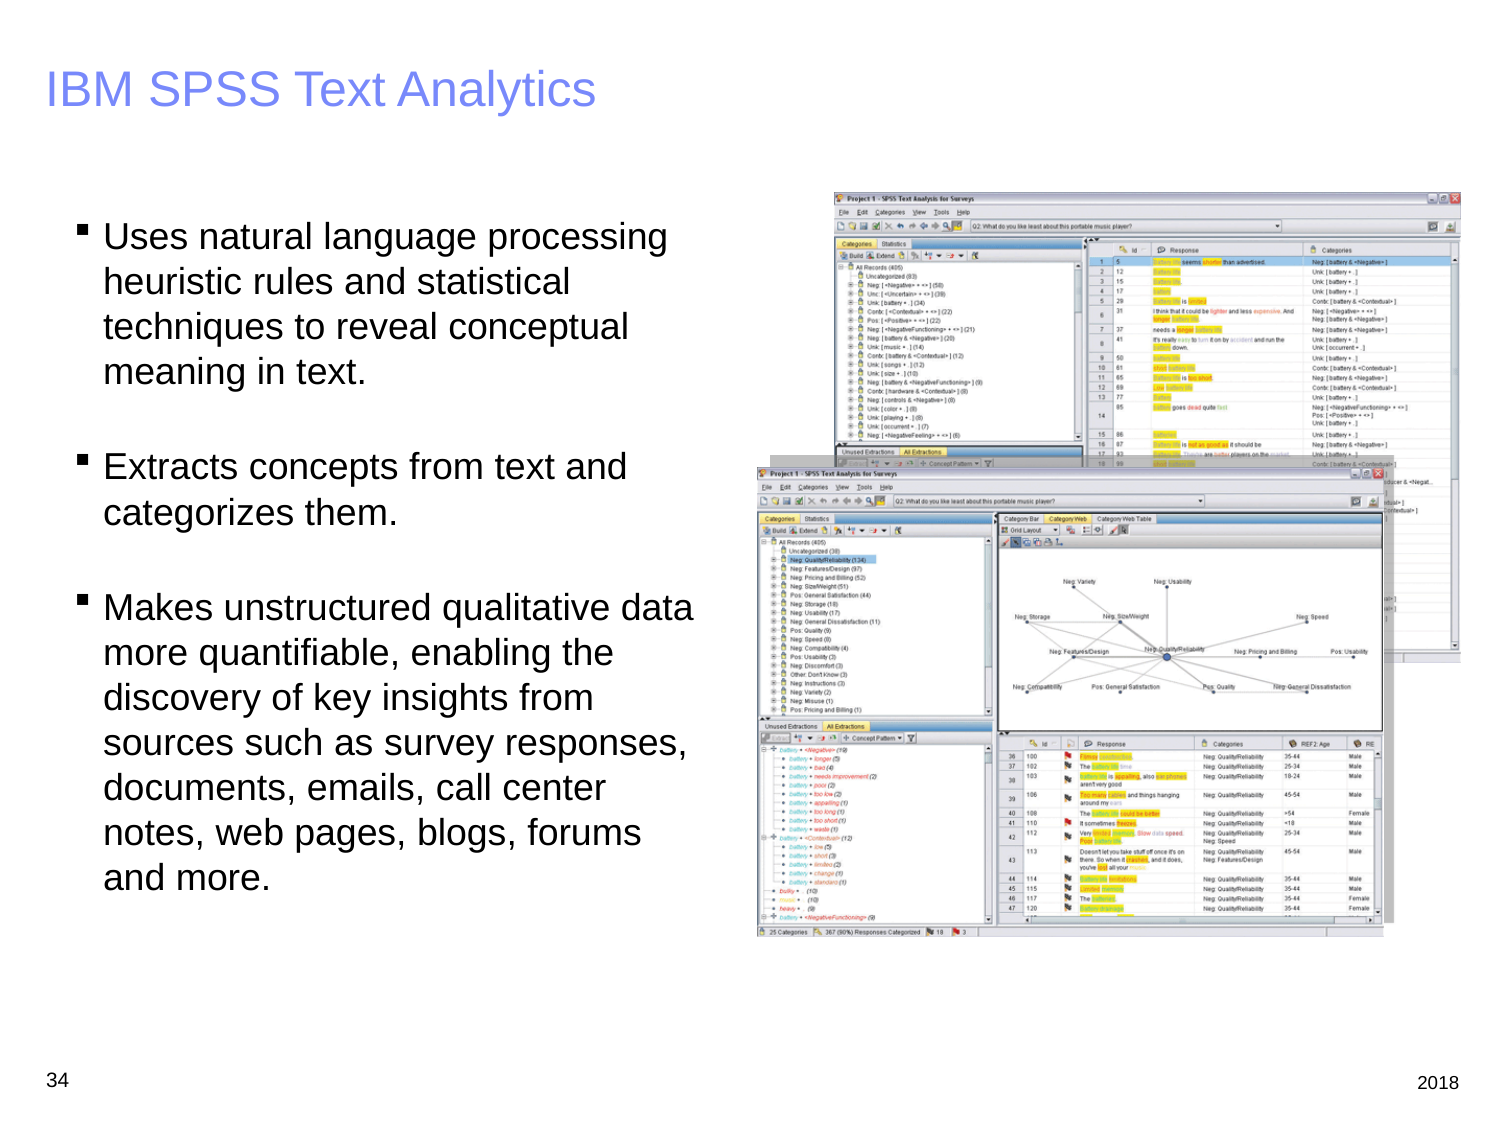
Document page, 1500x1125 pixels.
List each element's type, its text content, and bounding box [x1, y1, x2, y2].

list Uses natural language processing heuristic rules and statistical techniques to reveal conceptual meaning in text. Extracts concepts from text and categorizes them. Makes unstructured qualitative data more quantifiable, enabling the discovery of key insights from sources such as survey responses, documents, emails, call center notes, web pages, blogs, forums and more. [74, 204, 717, 1001]
title IBM SPSS Text Analytics [30, 49, 1374, 119]
picture [757, 191, 1462, 938]
